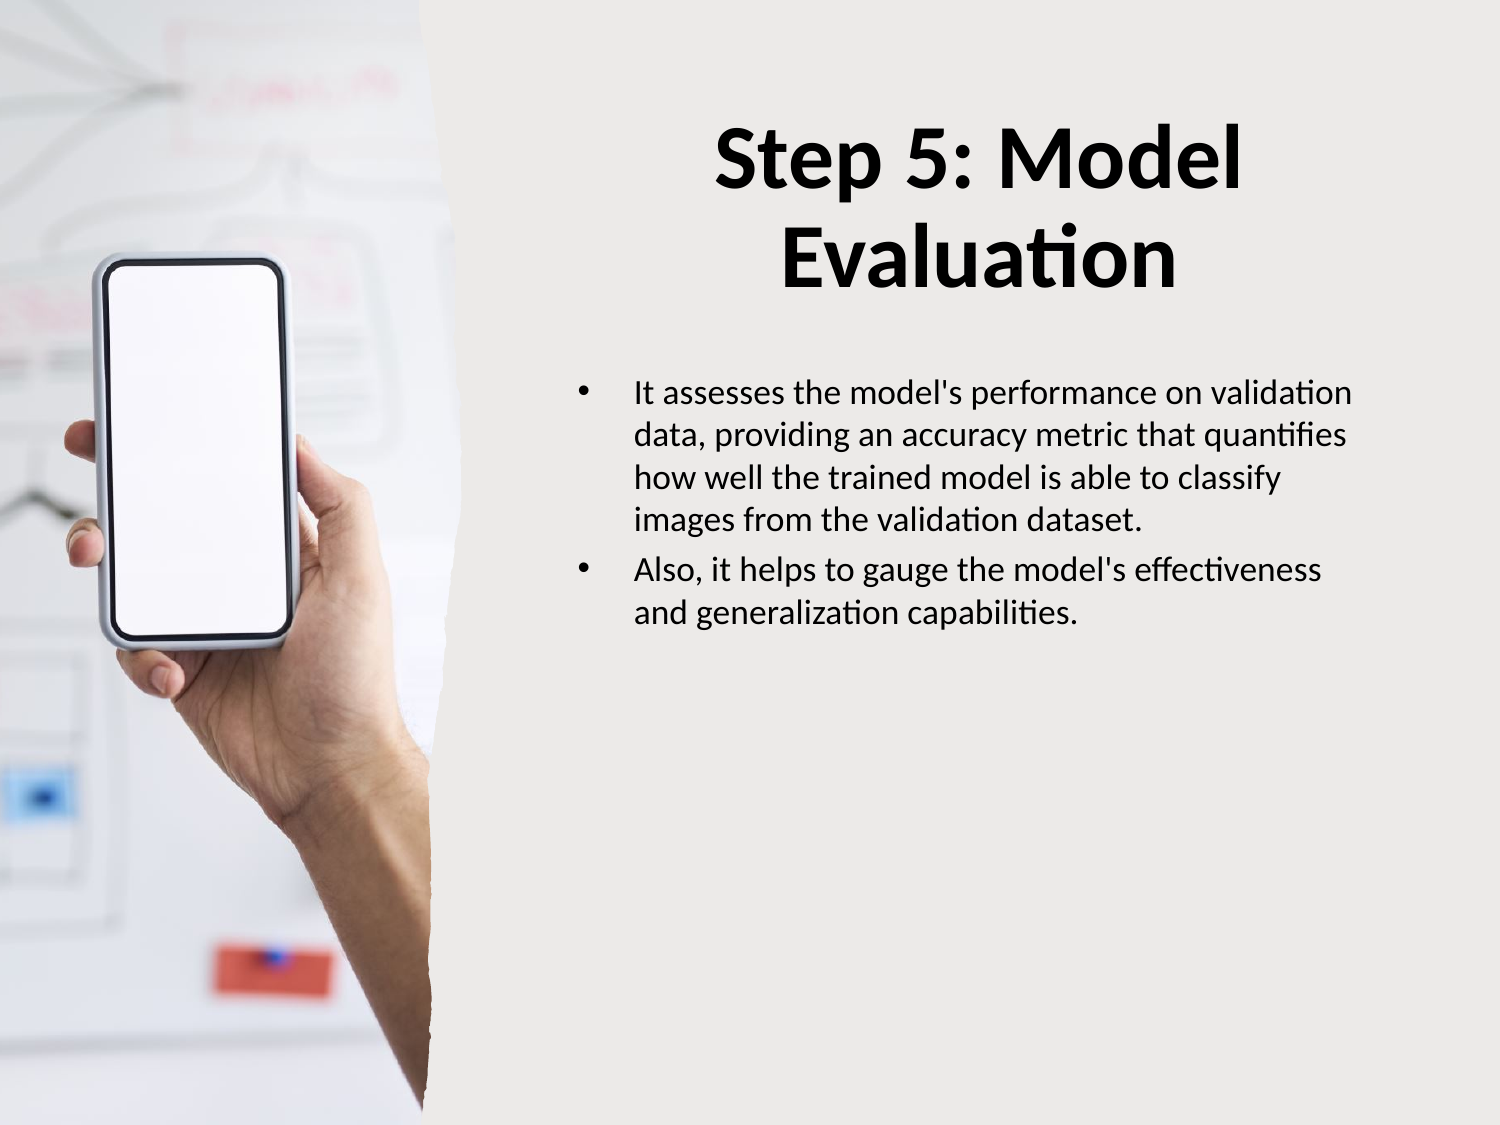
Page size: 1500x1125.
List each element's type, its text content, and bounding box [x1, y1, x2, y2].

text_box [464, 0, 1500, 1125]
picture [0, 0, 463, 1125]
list It assesses the model's performance on validation data, providing an accuracy metric that quantifies how well the trained model is able to classify images from the validation dataset. Also, it helps to gauge the model's effectiveness and generalization capabilities. [562, 361, 1397, 1002]
title Step 5: Model Evaluation [562, 98, 1397, 319]
